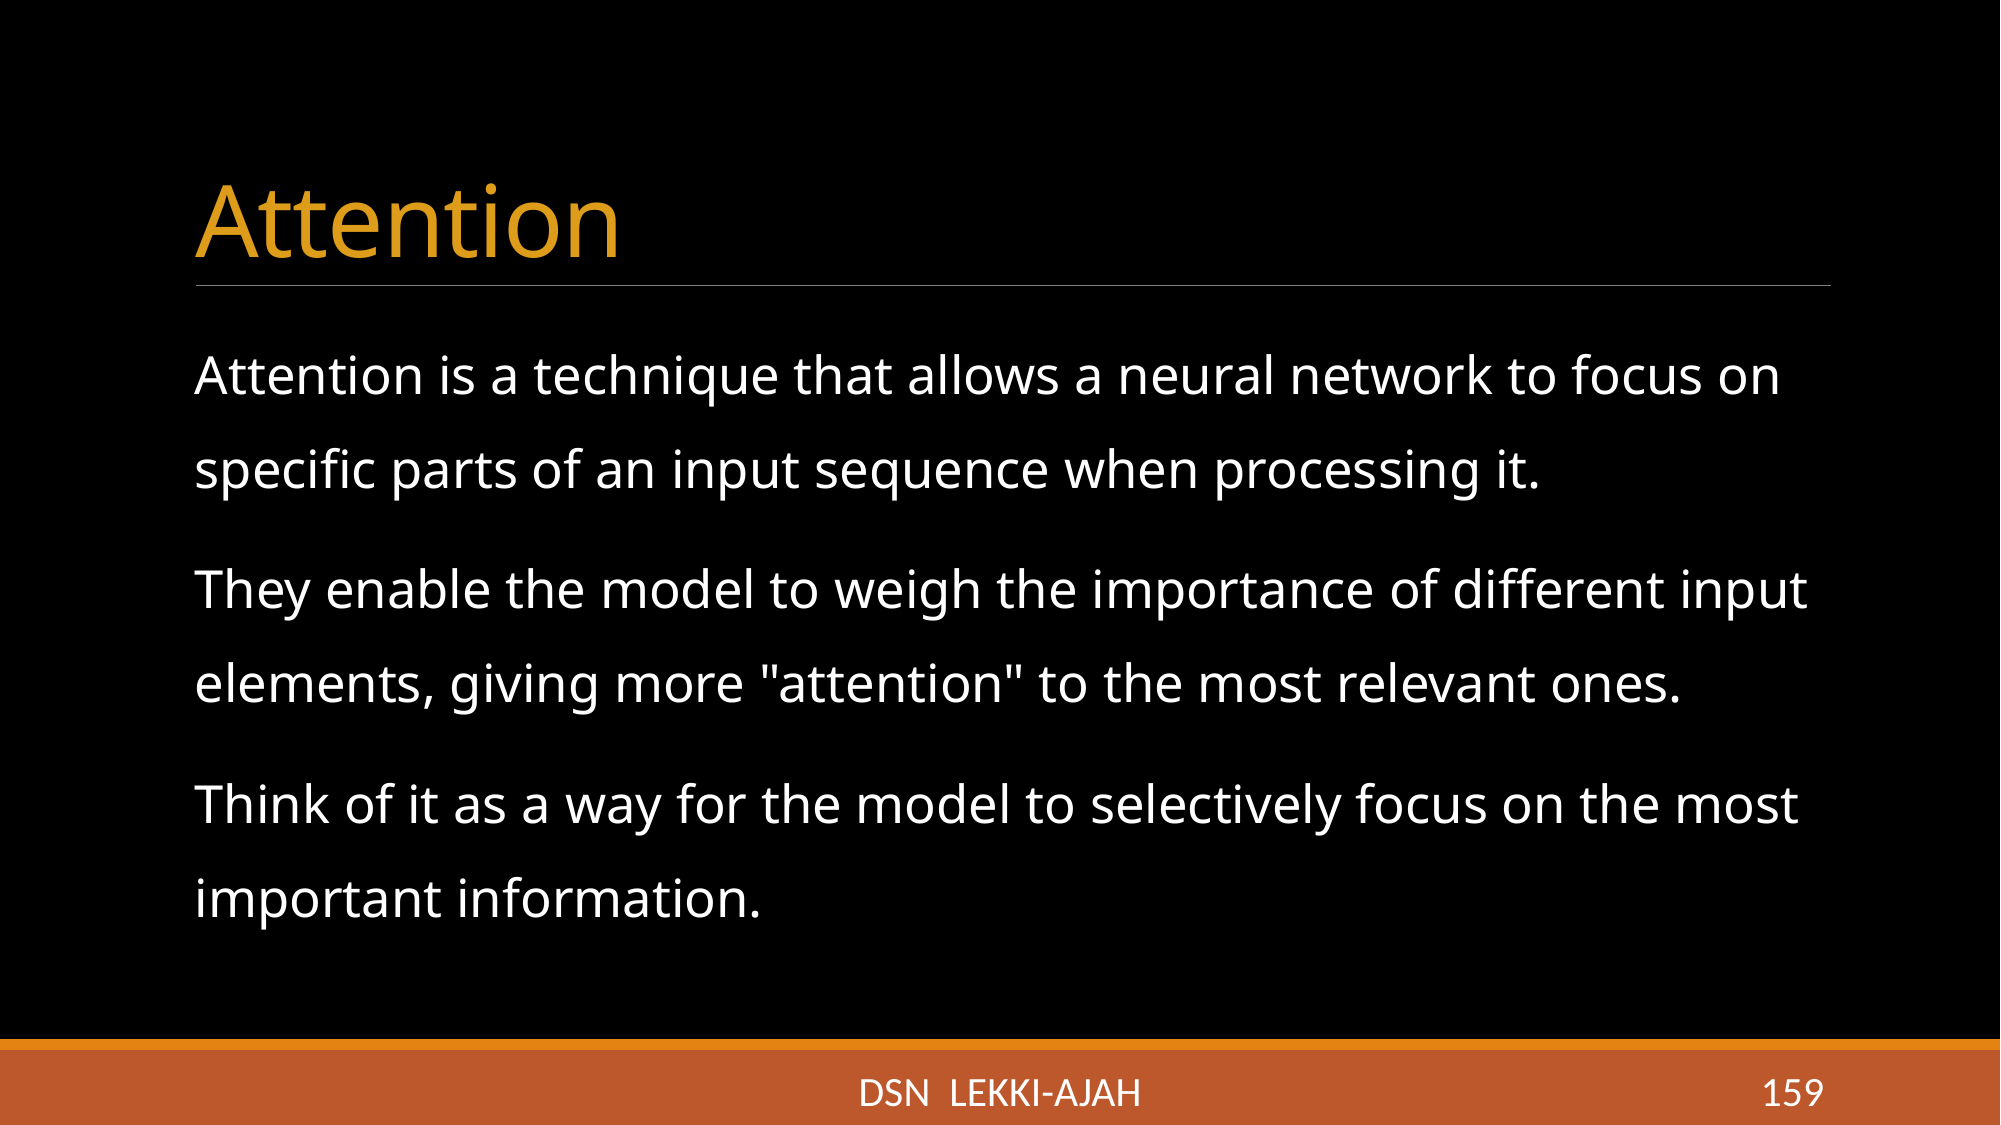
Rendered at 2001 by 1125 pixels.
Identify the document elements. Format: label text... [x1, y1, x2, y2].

title Attention [180, 47, 1830, 285]
list Attention is a technique that allows a neural network to focus on specific parts of an input sequence when processing it. They enable the model to weigh the importance of different input elements, giving more "attention" to the most relevant ones. Think of it as a way for the model to selectively focus on the most important information. [180, 302, 1830, 1027]
slide_number 159 [1624, 1059, 1840, 1120]
footer DSN LEKKI-AJAH [604, 1059, 1396, 1120]
